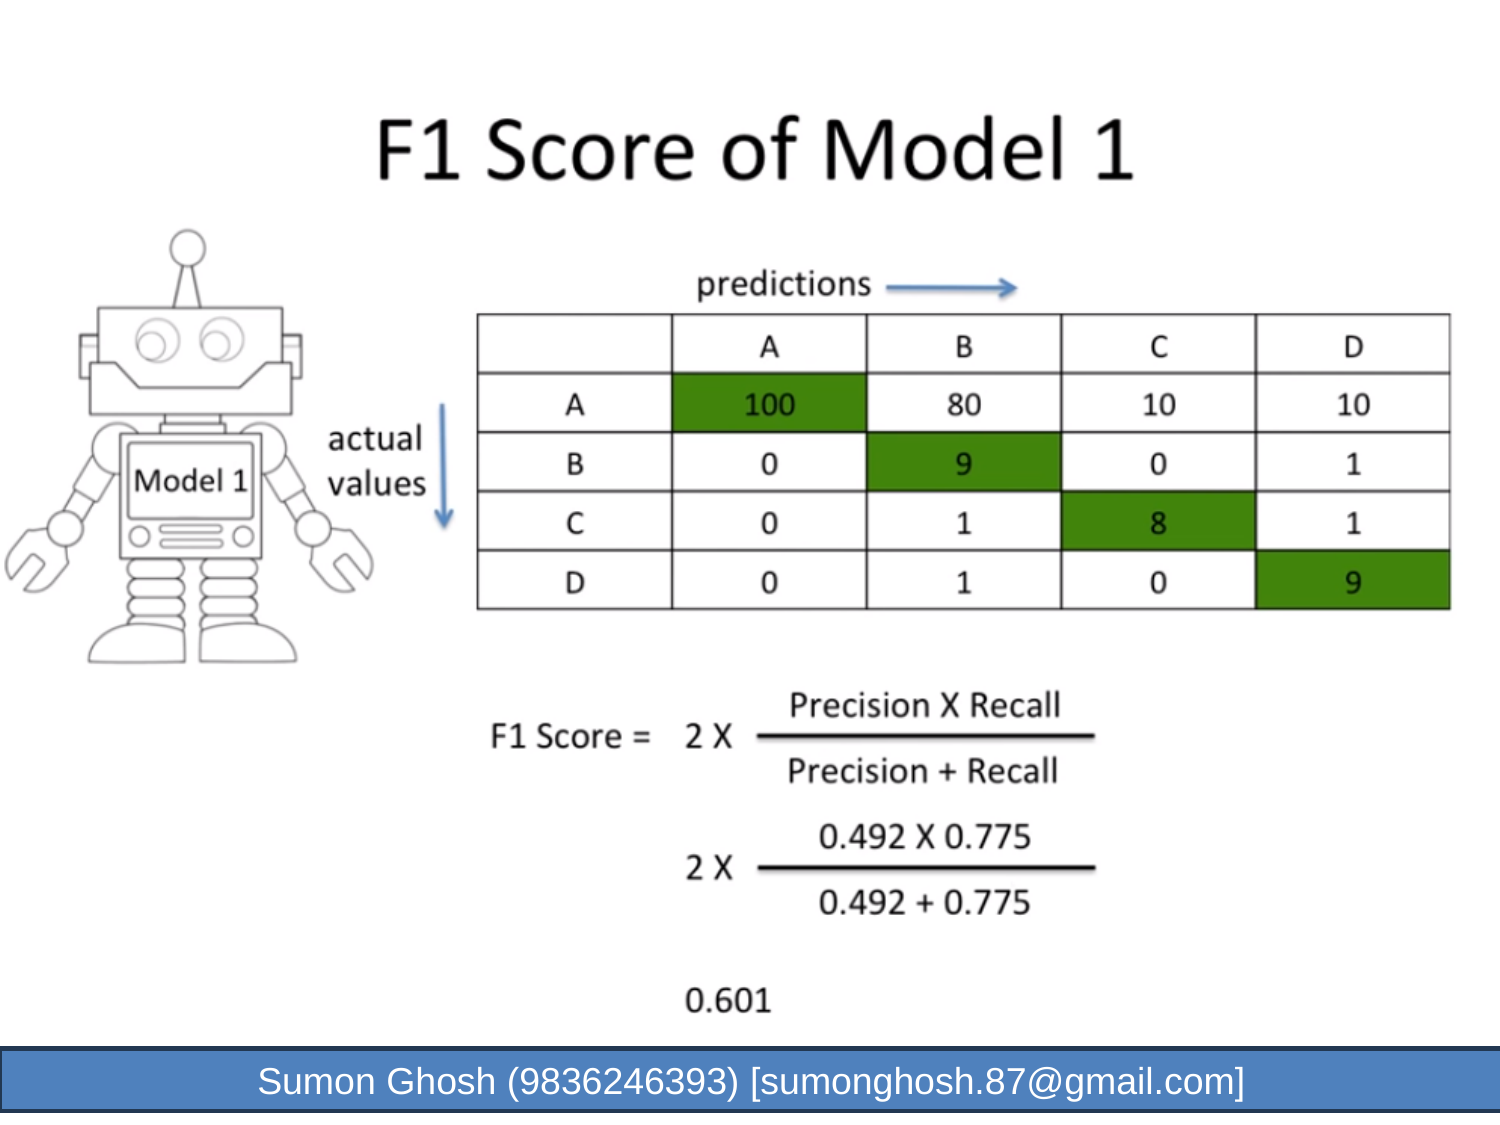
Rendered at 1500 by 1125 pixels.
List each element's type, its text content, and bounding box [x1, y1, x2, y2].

picture [0, 25, 1491, 1063]
text_box Sumon Ghosh (9836246393) [sumonghosh.87@gmail.com] [0, 1046, 1500, 1113]
